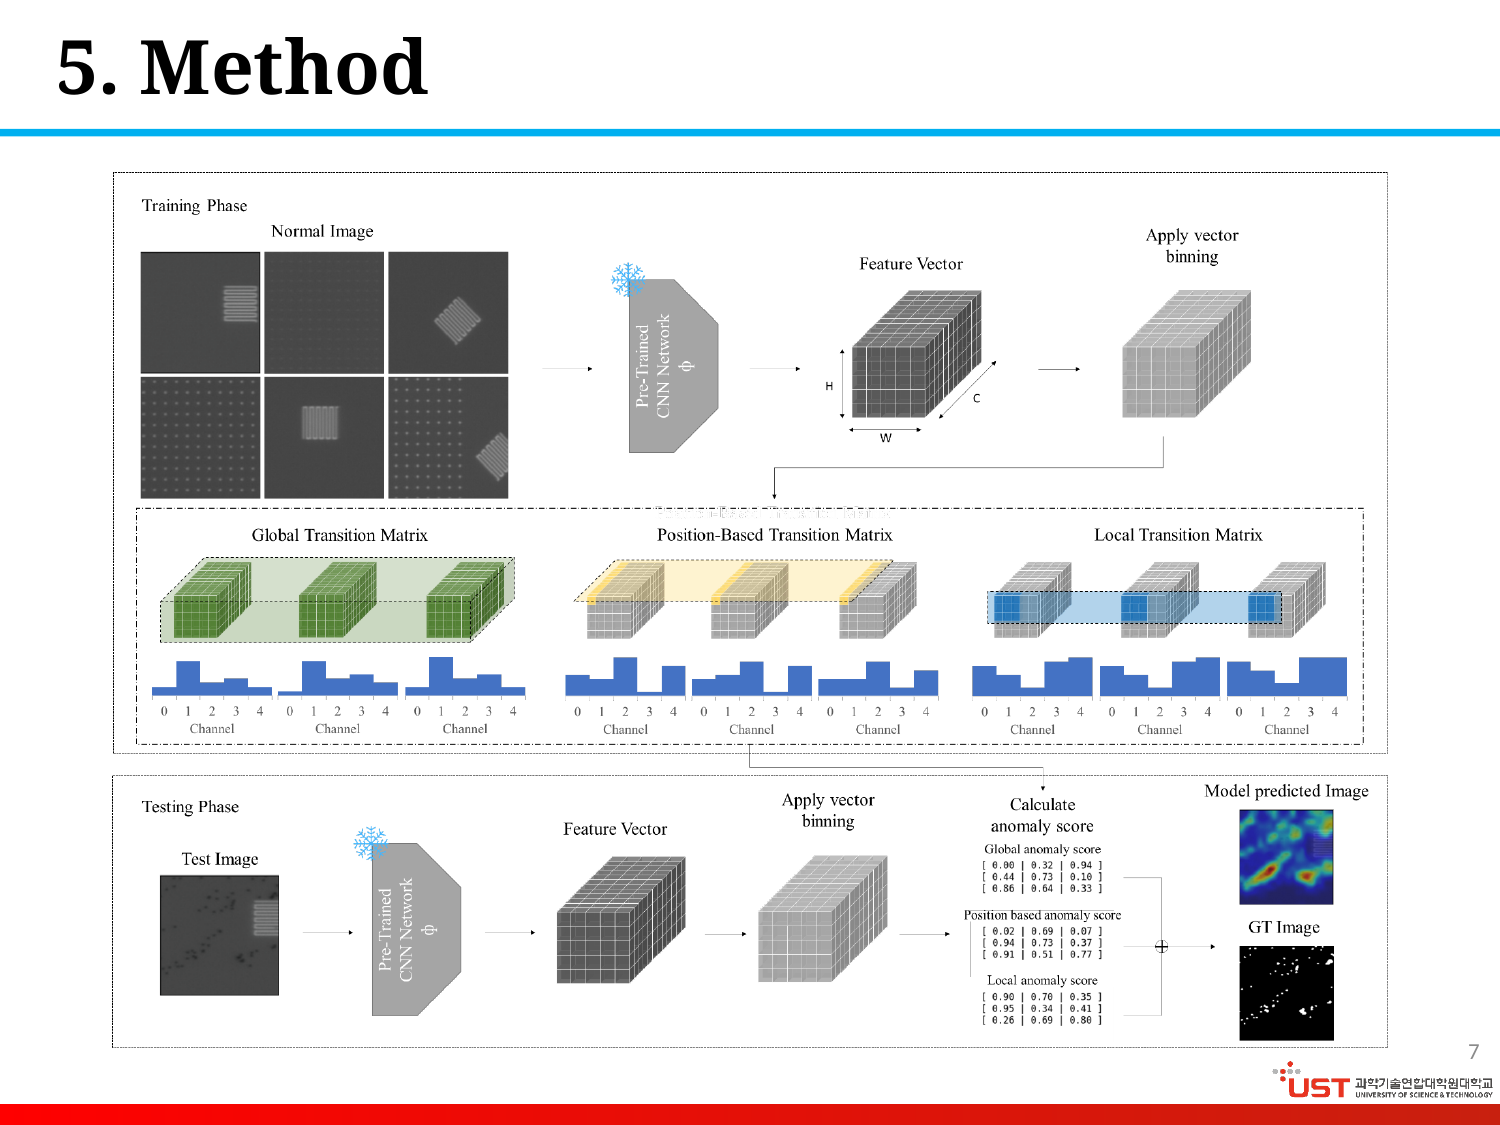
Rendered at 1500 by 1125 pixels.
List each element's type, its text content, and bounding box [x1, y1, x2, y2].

title 5. Method [41, 0, 1392, 128]
slide_number 7 [1144, 1029, 1495, 1071]
picture [1270, 1071, 1495, 1101]
picture [112, 172, 1388, 1048]
